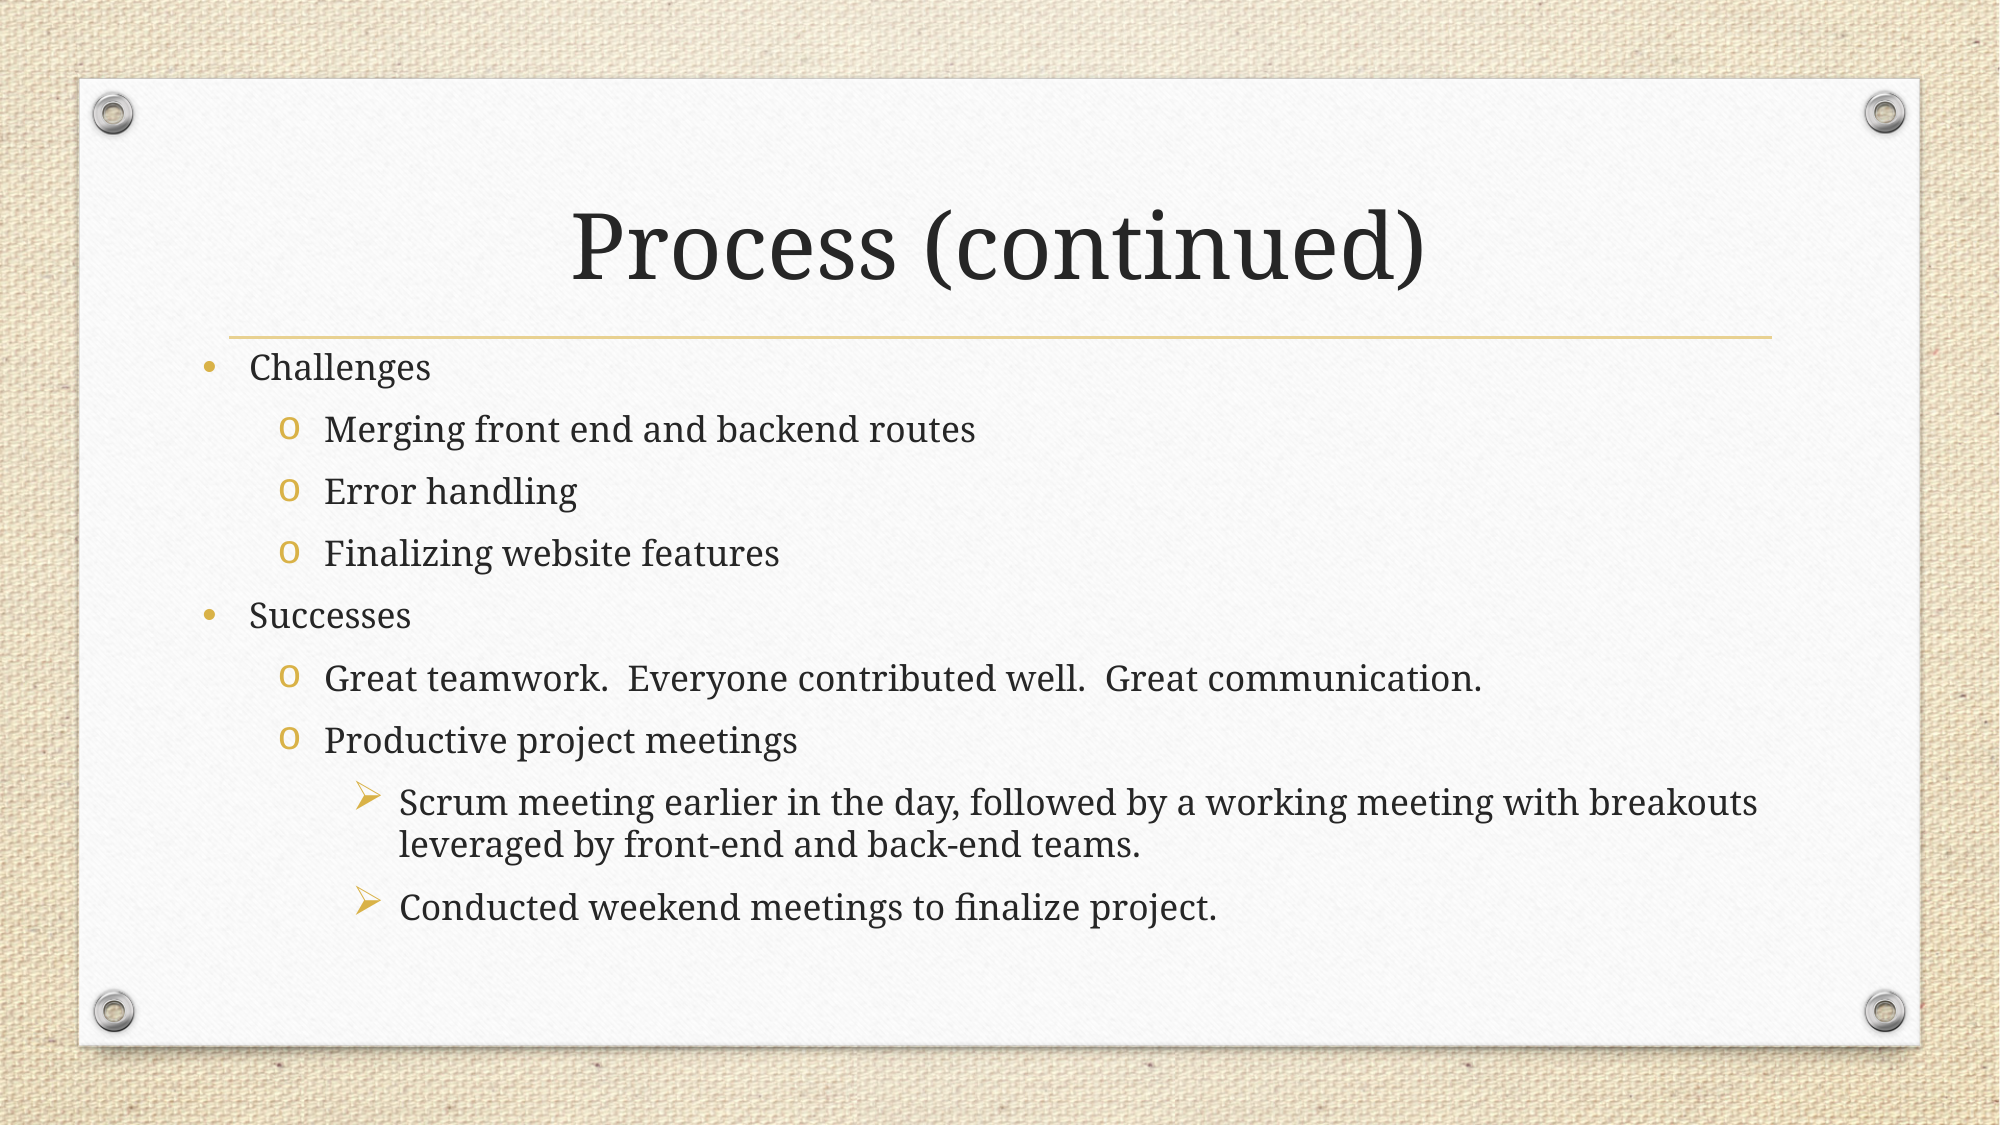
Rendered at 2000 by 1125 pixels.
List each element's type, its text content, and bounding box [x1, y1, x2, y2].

title Process (continued) [212, 136, 1787, 337]
picture [0, 0, 2000, 1125]
list Challenges Merging front end and backend routes Error handling Finalizing website features Successes Great teamwork. Everyone contributed well. Great communication. Productive project meetings Scrum meeting earlier in the day, followed by a working meeting with breakouts leveraged by front-end and back-end teams. Conducted weekend meetings to finalize project. [187, 337, 1800, 988]
